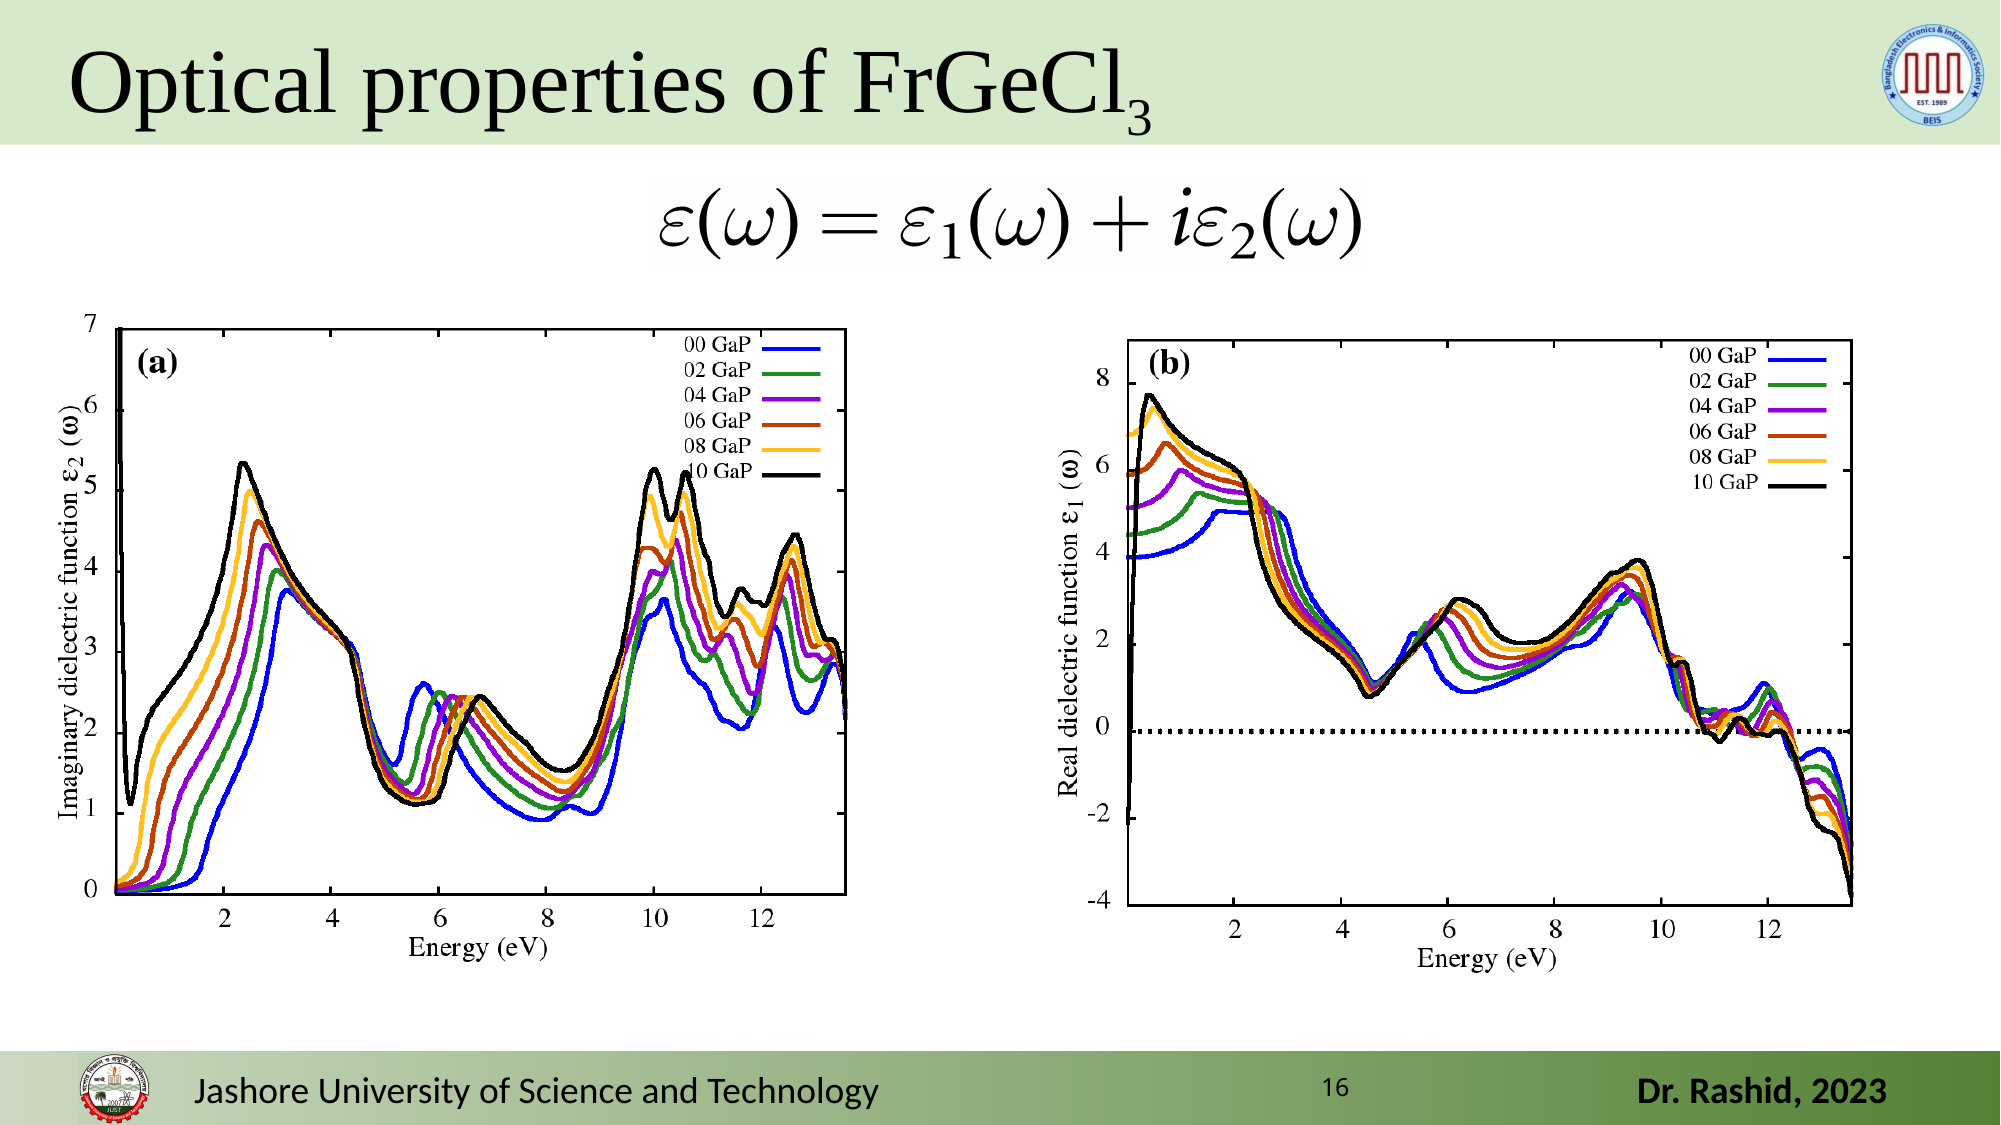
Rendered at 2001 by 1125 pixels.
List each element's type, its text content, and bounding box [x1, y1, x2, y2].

picture [78, 1053, 150, 1124]
picture [1052, 309, 1897, 985]
text_box Optical properties of FrGeCl3 [53, 13, 1169, 154]
slide_number 16 [1281, 1058, 1365, 1119]
picture [47, 298, 891, 974]
picture [650, 179, 1366, 270]
